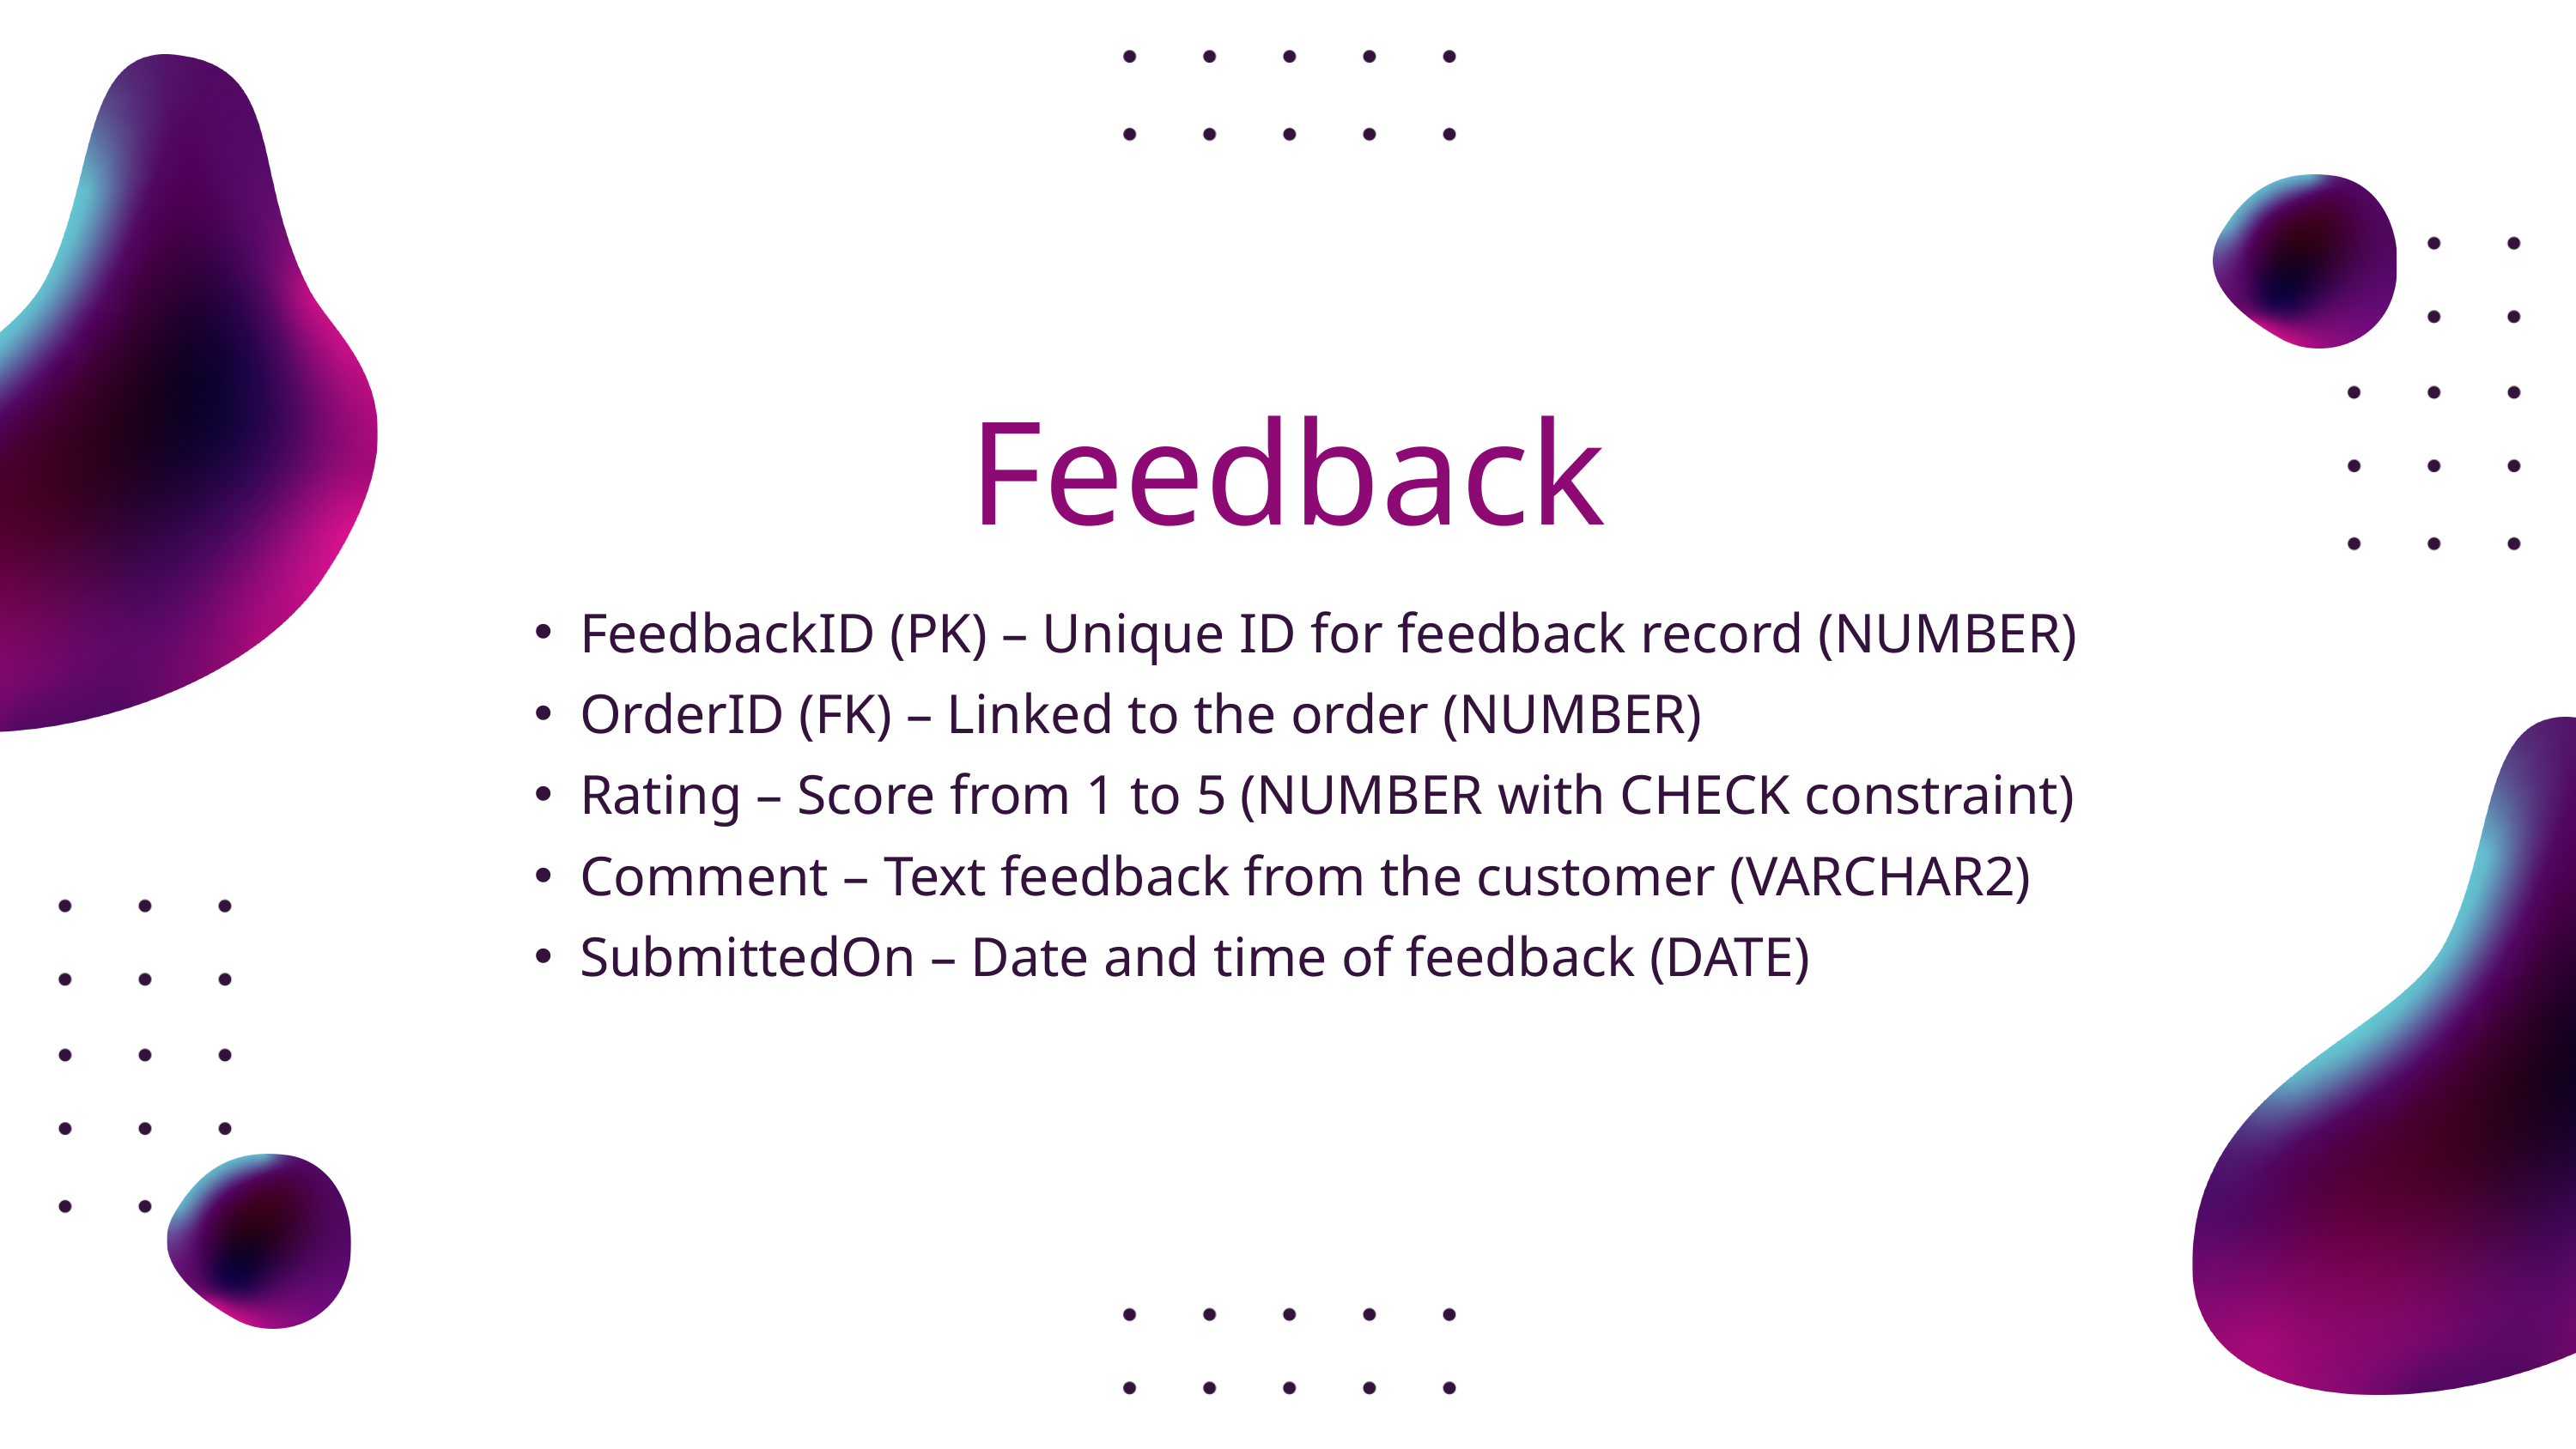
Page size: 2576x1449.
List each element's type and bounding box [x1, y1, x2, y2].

text_box [1115, 1303, 1461, 1449]
text_box [1115, 0, 1461, 145]
text_box [0, 54, 378, 732]
text_box [488, 389, 2088, 1060]
text_box [2339, 232, 2576, 555]
text_box [2192, 717, 2576, 1395]
text_box [0, 894, 237, 1217]
text_box [167, 1154, 351, 1329]
text_box [2212, 174, 2397, 349]
